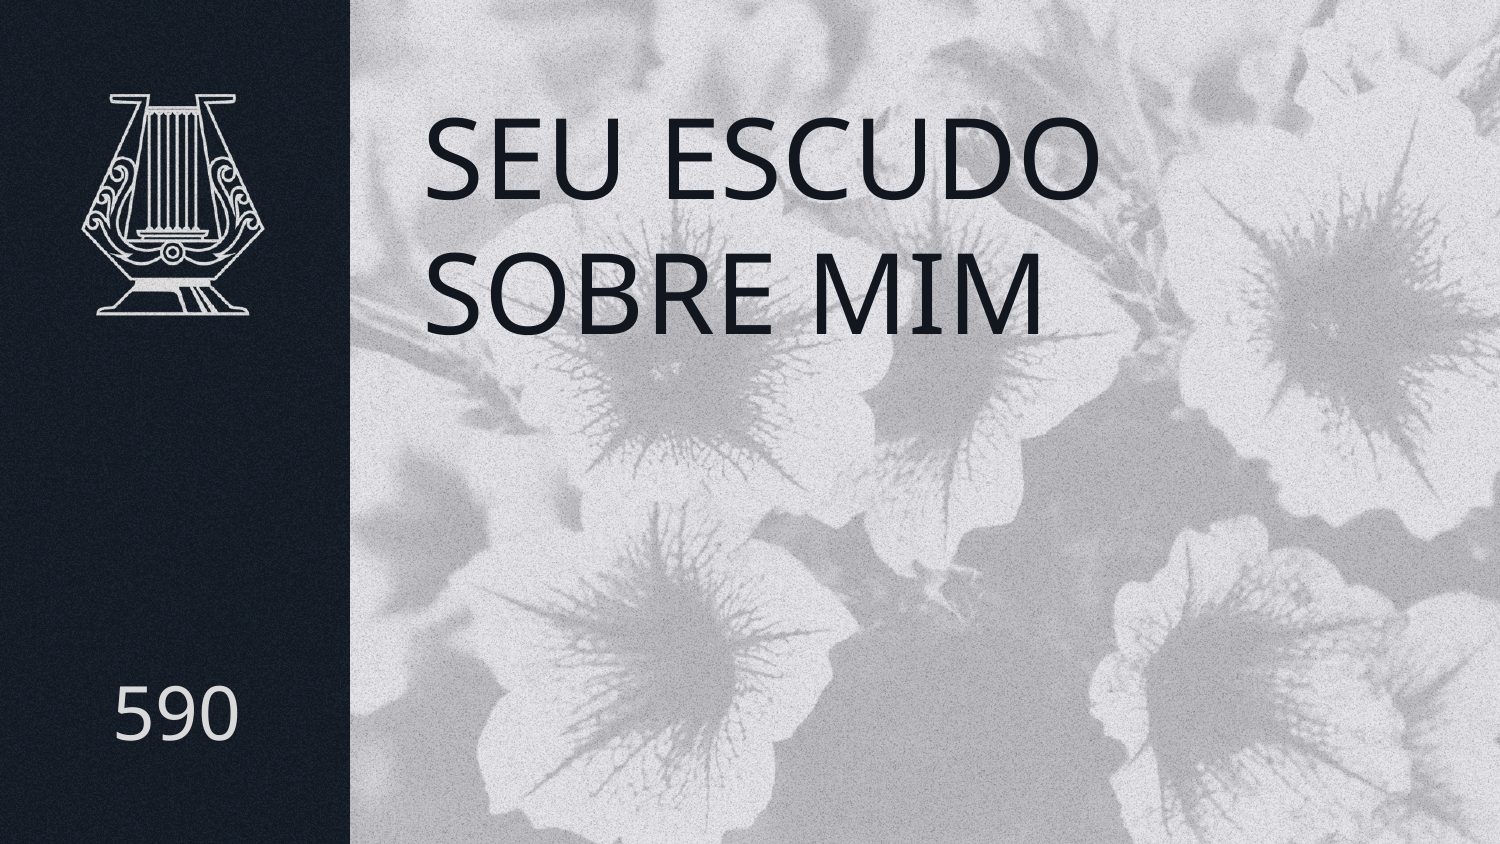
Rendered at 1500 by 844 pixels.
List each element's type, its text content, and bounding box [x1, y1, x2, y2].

picture [0, 0, 1500, 844]
title SEU ESCUDO SOBRE MIM [407, 79, 1447, 777]
list 590 [76, 658, 278, 765]
